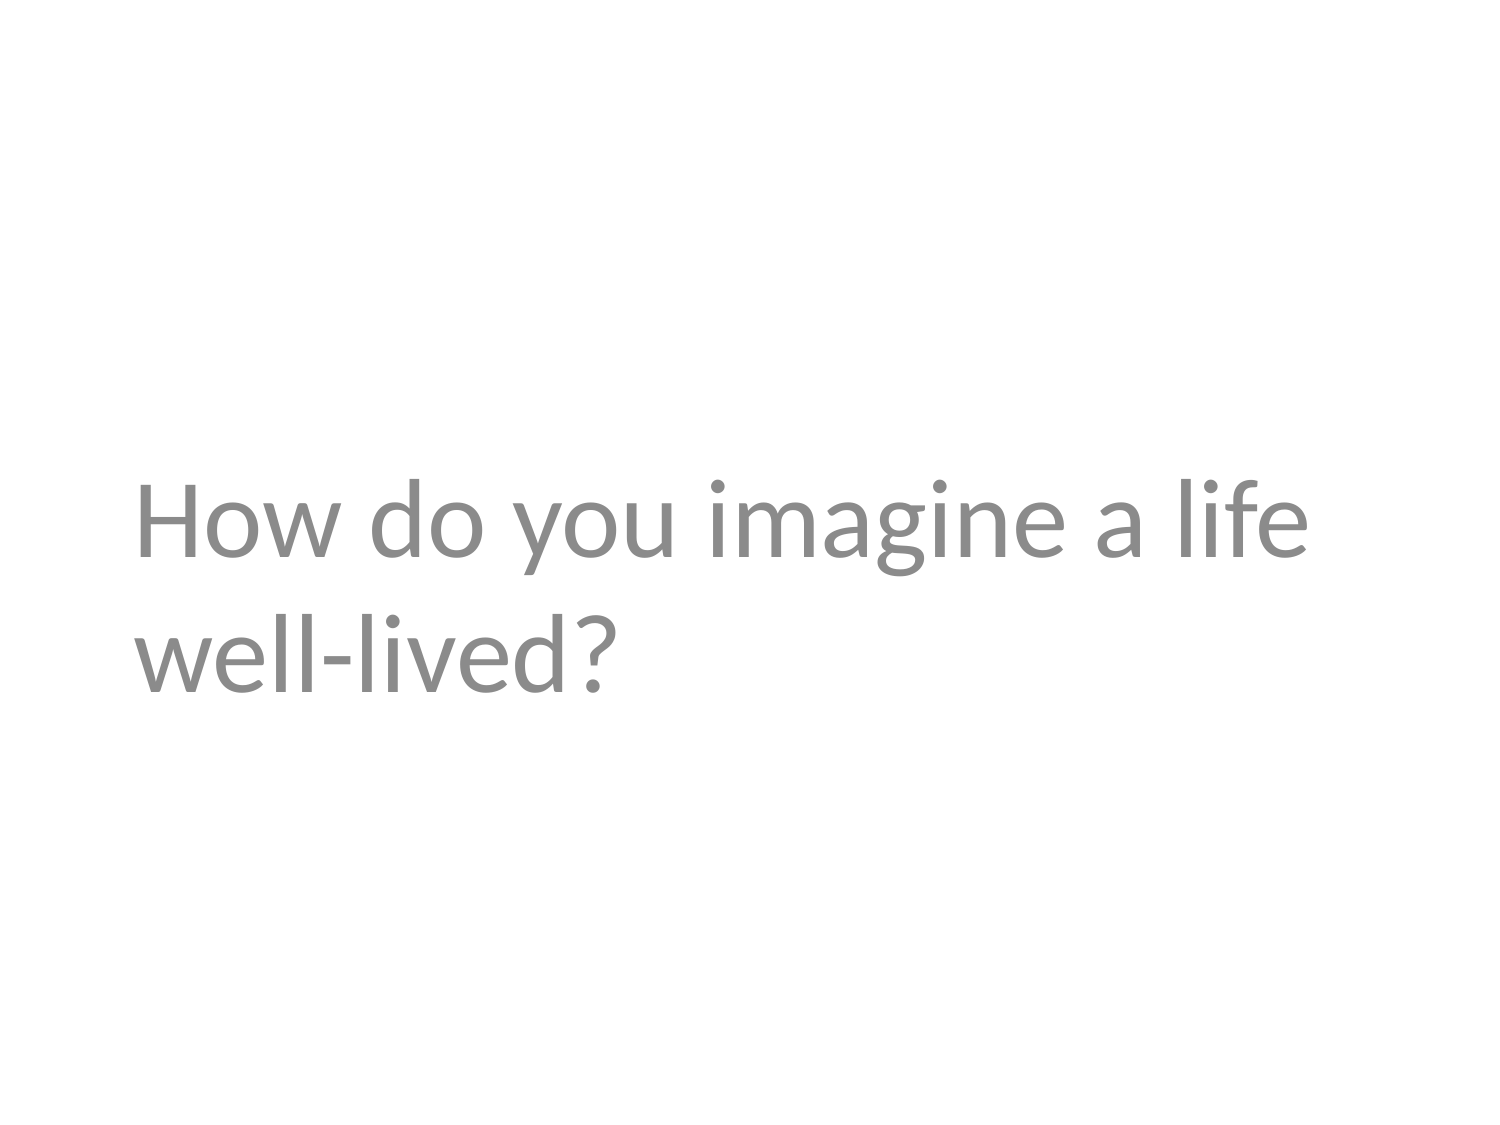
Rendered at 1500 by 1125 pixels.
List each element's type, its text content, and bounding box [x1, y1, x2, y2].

list How do you imagine a life well-lived? [118, 476, 1394, 723]
